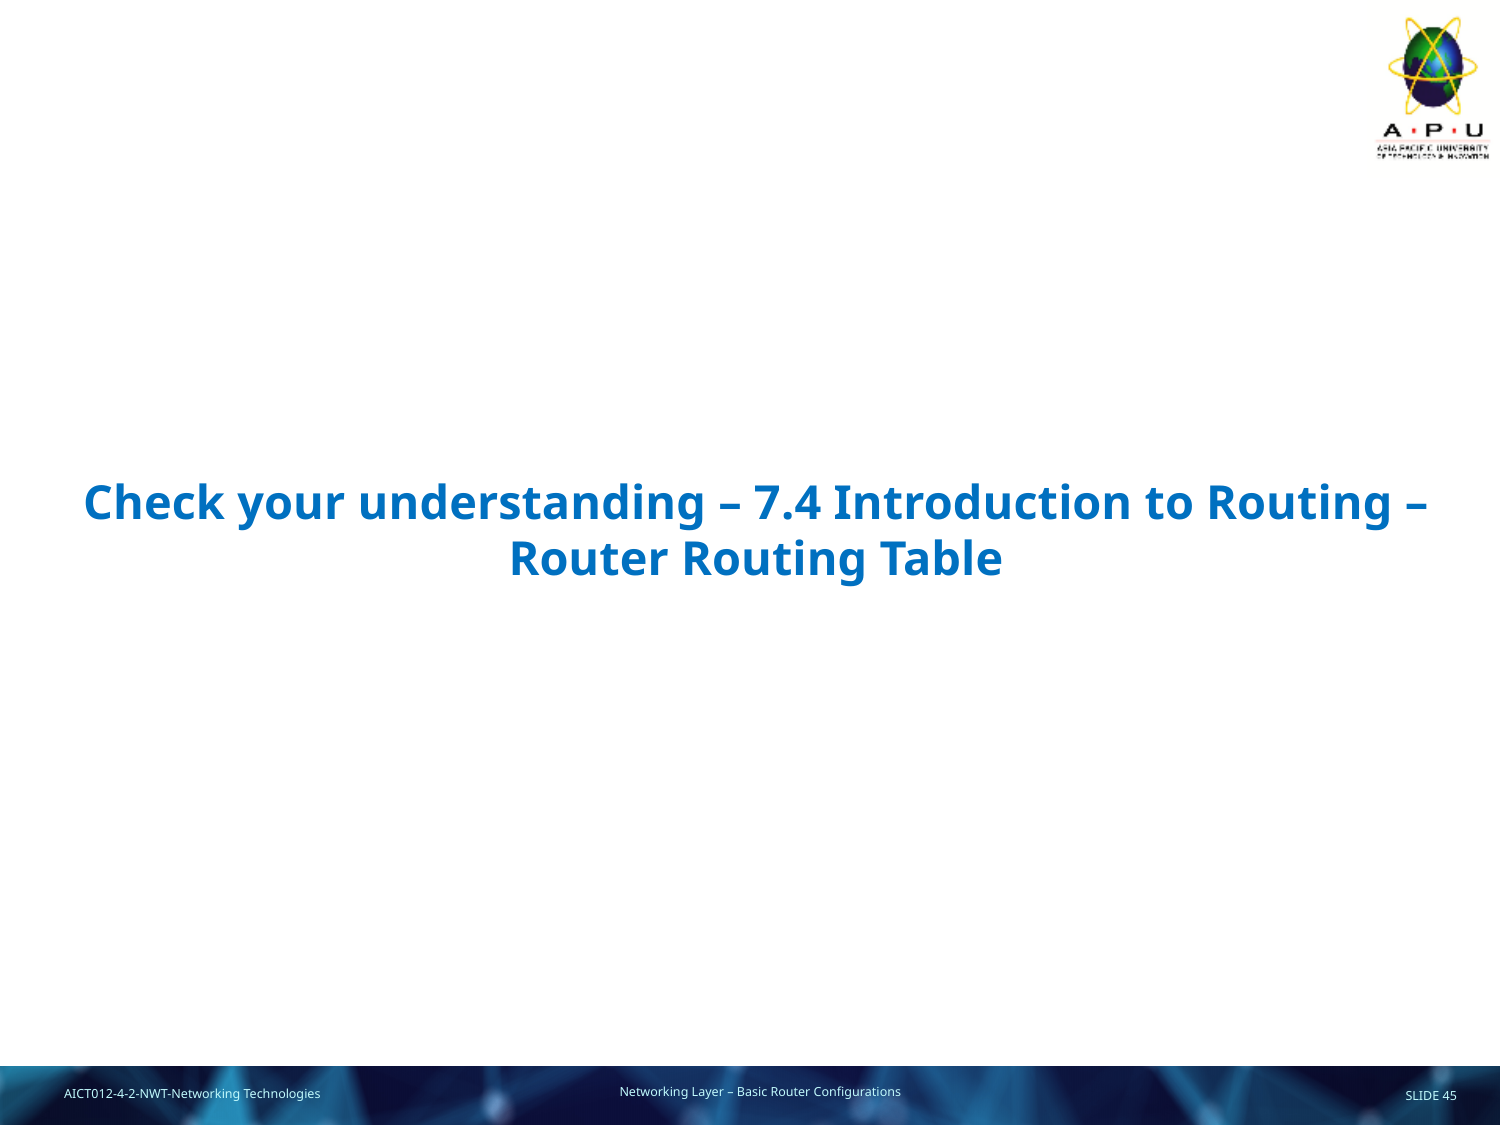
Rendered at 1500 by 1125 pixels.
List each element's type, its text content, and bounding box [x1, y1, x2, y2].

title Check your understanding – 7.4 Introduction to Routing – Router Routing Table [36, 459, 1476, 598]
picture [1367, 0, 1500, 178]
picture [0, 1066, 1500, 1125]
